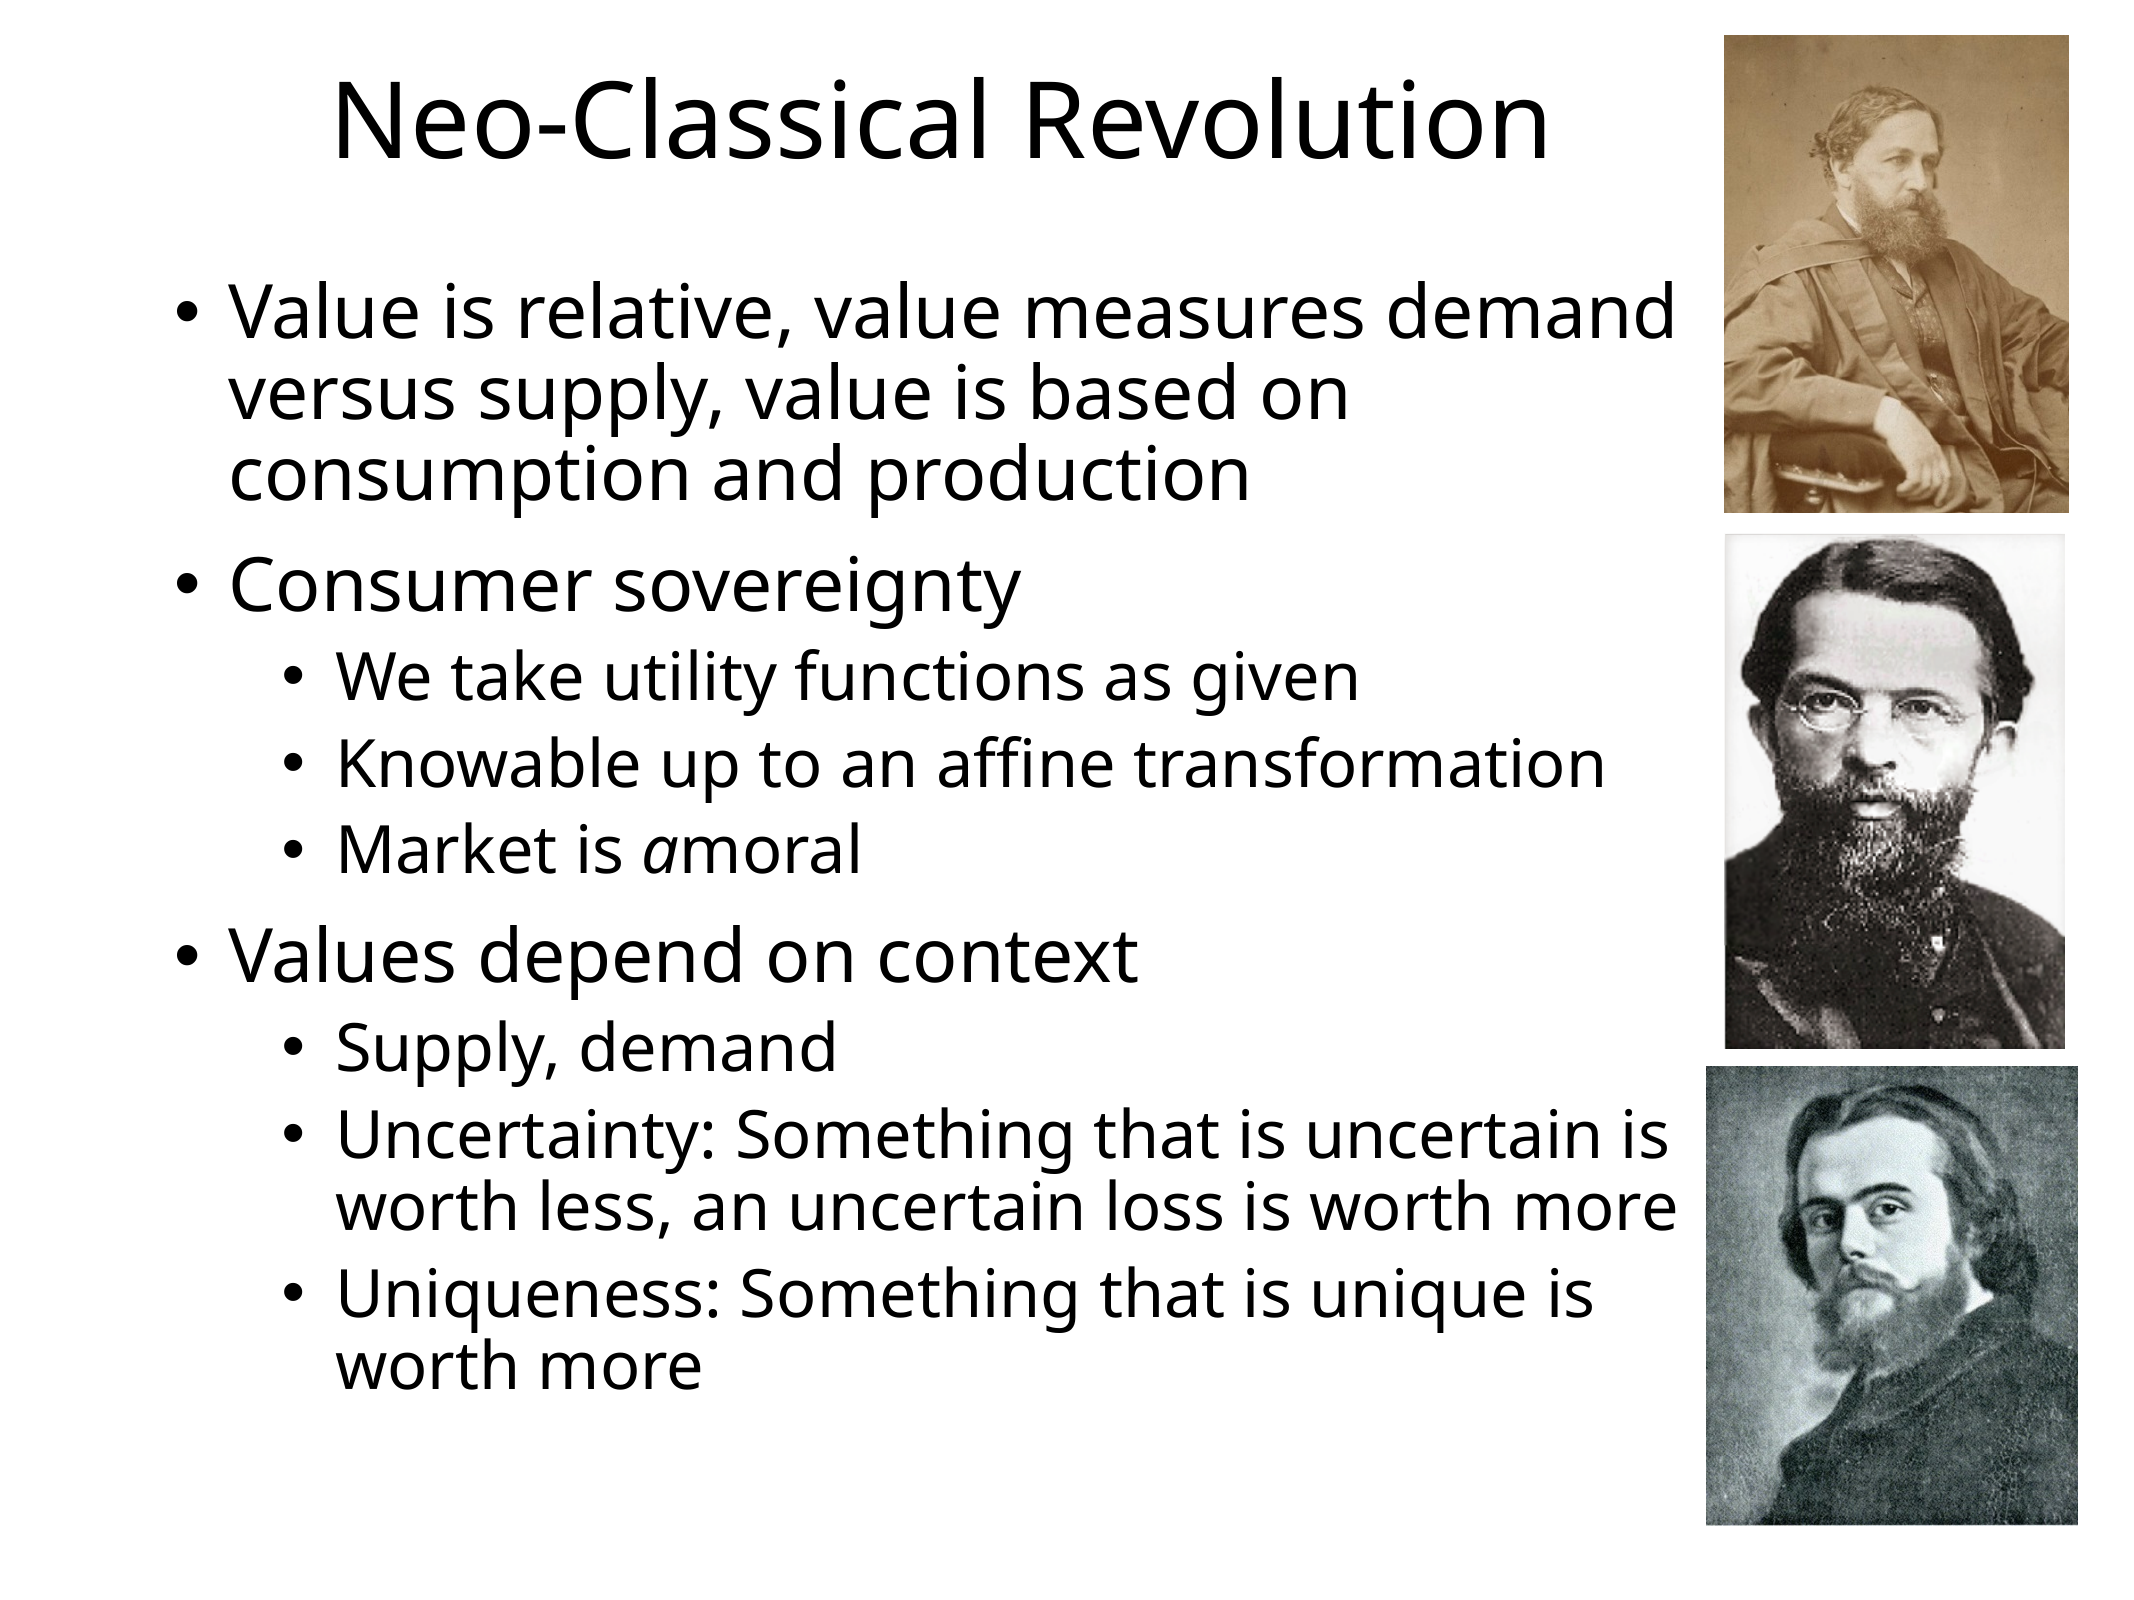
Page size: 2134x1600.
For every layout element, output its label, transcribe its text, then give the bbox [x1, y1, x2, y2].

picture [1724, 35, 2069, 513]
list Value is relative, value measures demand versus supply, value is based on consumption and production Consumer sovereignty We take utility functions as given Knowable up to an affine transformation Market is amoral Values depend on context Supply, demand Uncertainty: Something that is uncertain is worth less, an uncertain loss is worth more Uniqueness: Something that is unique is worth more [159, 266, 1725, 1526]
picture [1706, 1066, 2078, 1526]
title Neo-Classical Revolution [35, 0, 1849, 258]
picture [1724, 533, 2065, 1049]
